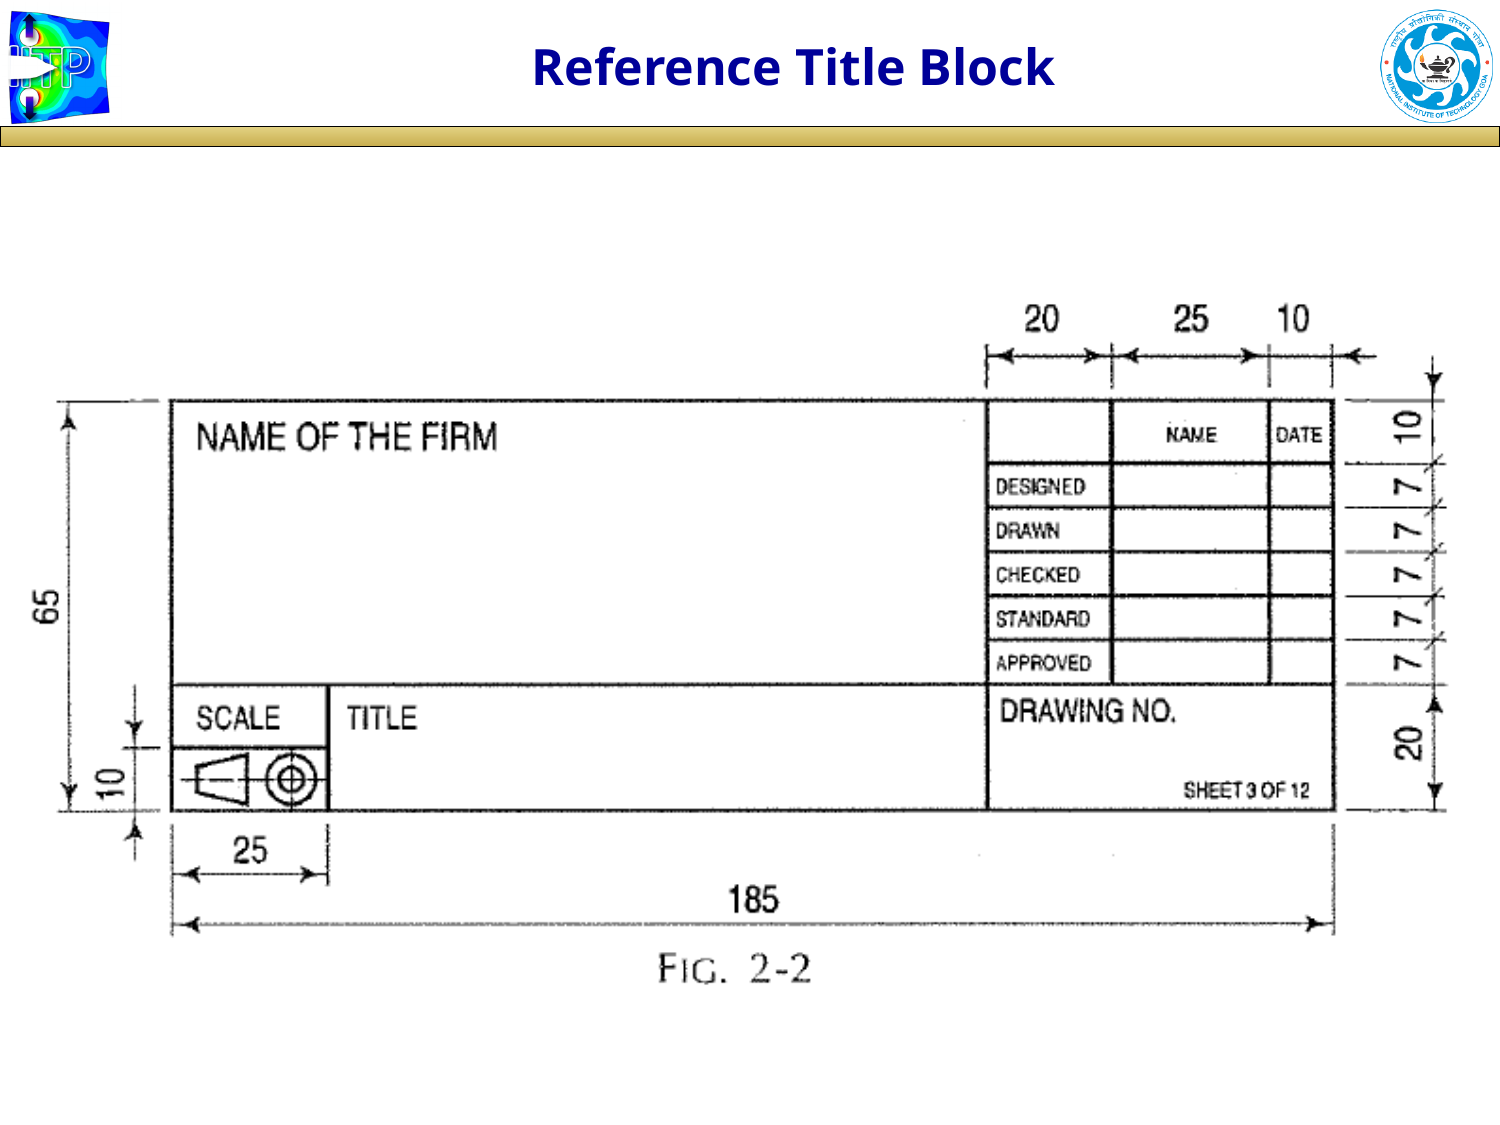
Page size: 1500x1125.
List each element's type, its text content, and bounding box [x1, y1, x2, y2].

text_box [0, 126, 1500, 147]
text_box Reference Title Block [516, 27, 1105, 104]
picture [1379, 9, 1493, 123]
picture [1, 1, 122, 130]
picture [0, 270, 1487, 997]
